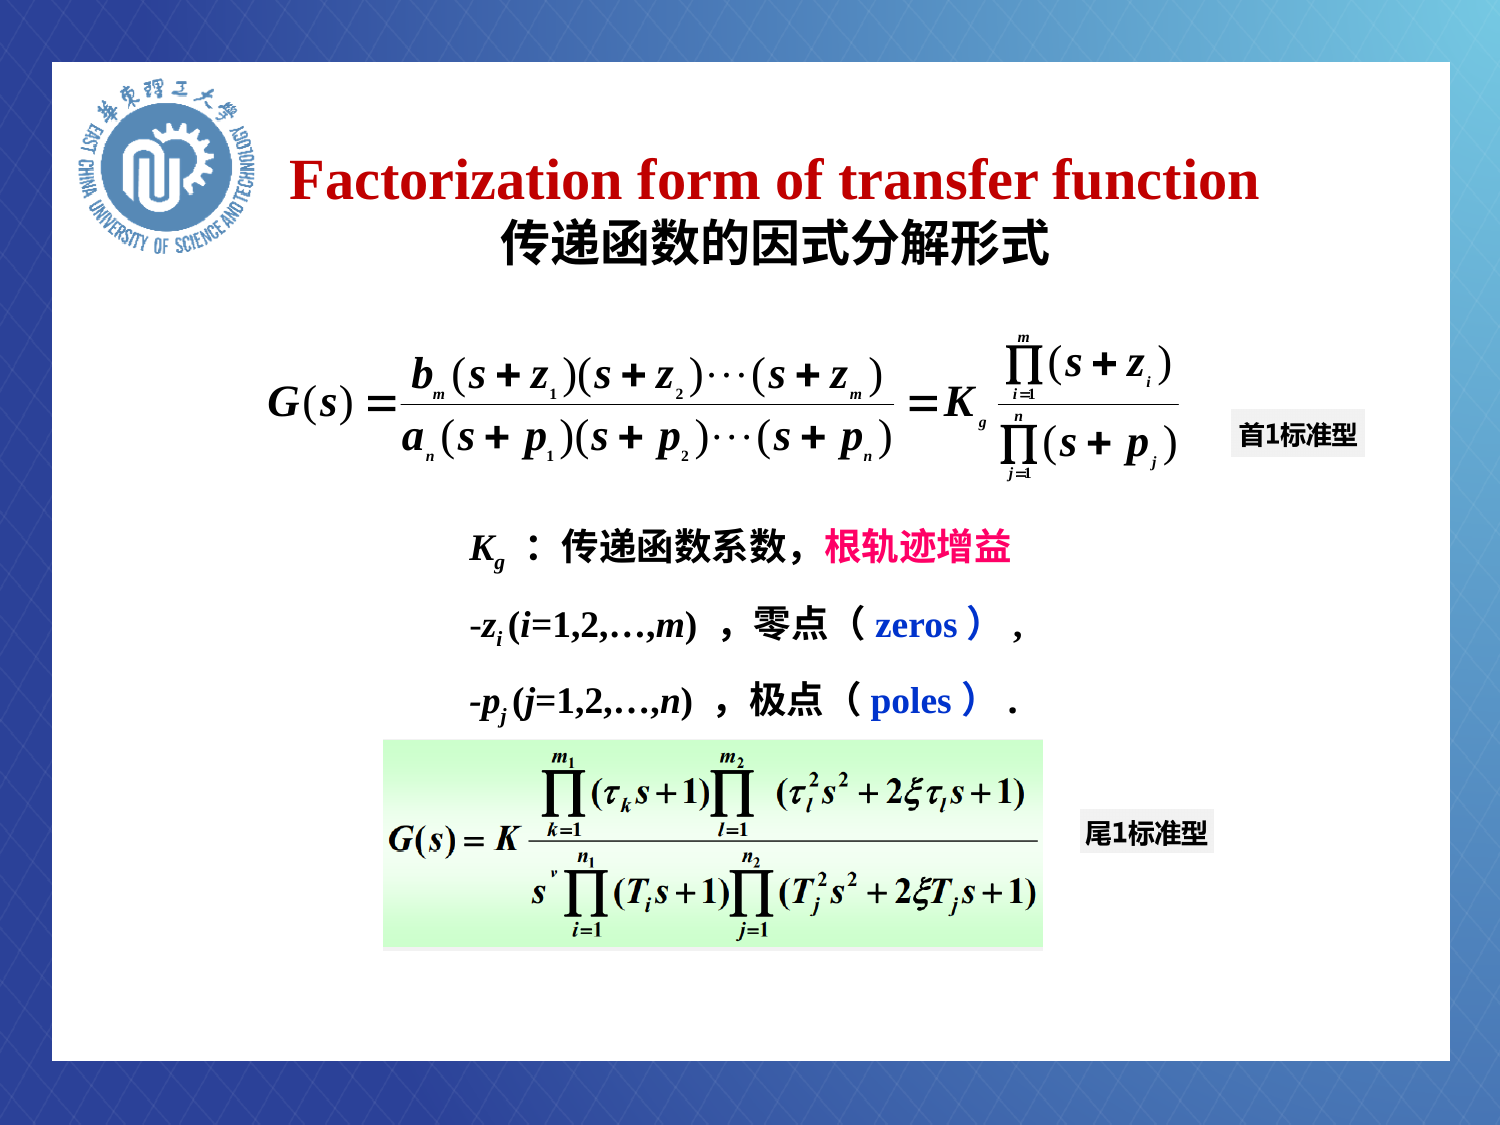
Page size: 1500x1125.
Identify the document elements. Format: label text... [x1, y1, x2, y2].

picture [0, 0, 1500, 1125]
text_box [265, 324, 1186, 489]
title Factorization form of transfer function 传递函数的因式分解形式 [100, 112, 1451, 301]
text_box Kg ：传递函数系数，根轨迹增益 -zi (i=1,2,…,m) ，零点（zeros）, -pj (j=1,2,…,n) ，极点（poles）. [454, 498, 1128, 735]
